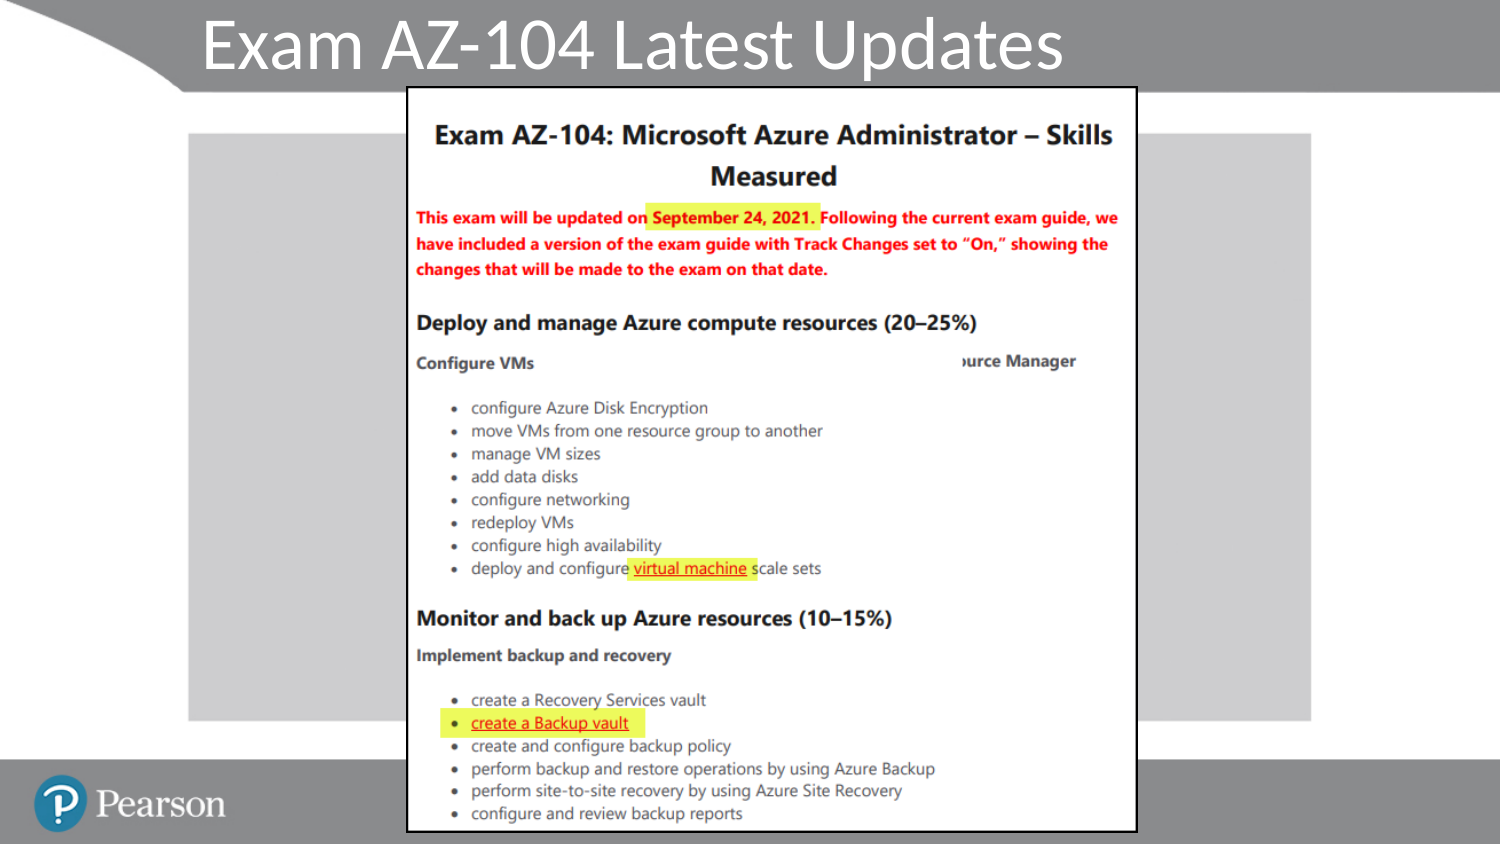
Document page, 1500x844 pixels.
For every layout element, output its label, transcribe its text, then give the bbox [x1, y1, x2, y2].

picture [0, 0, 1500, 844]
title Exam AZ-104 Latest Updates [186, 0, 1425, 79]
